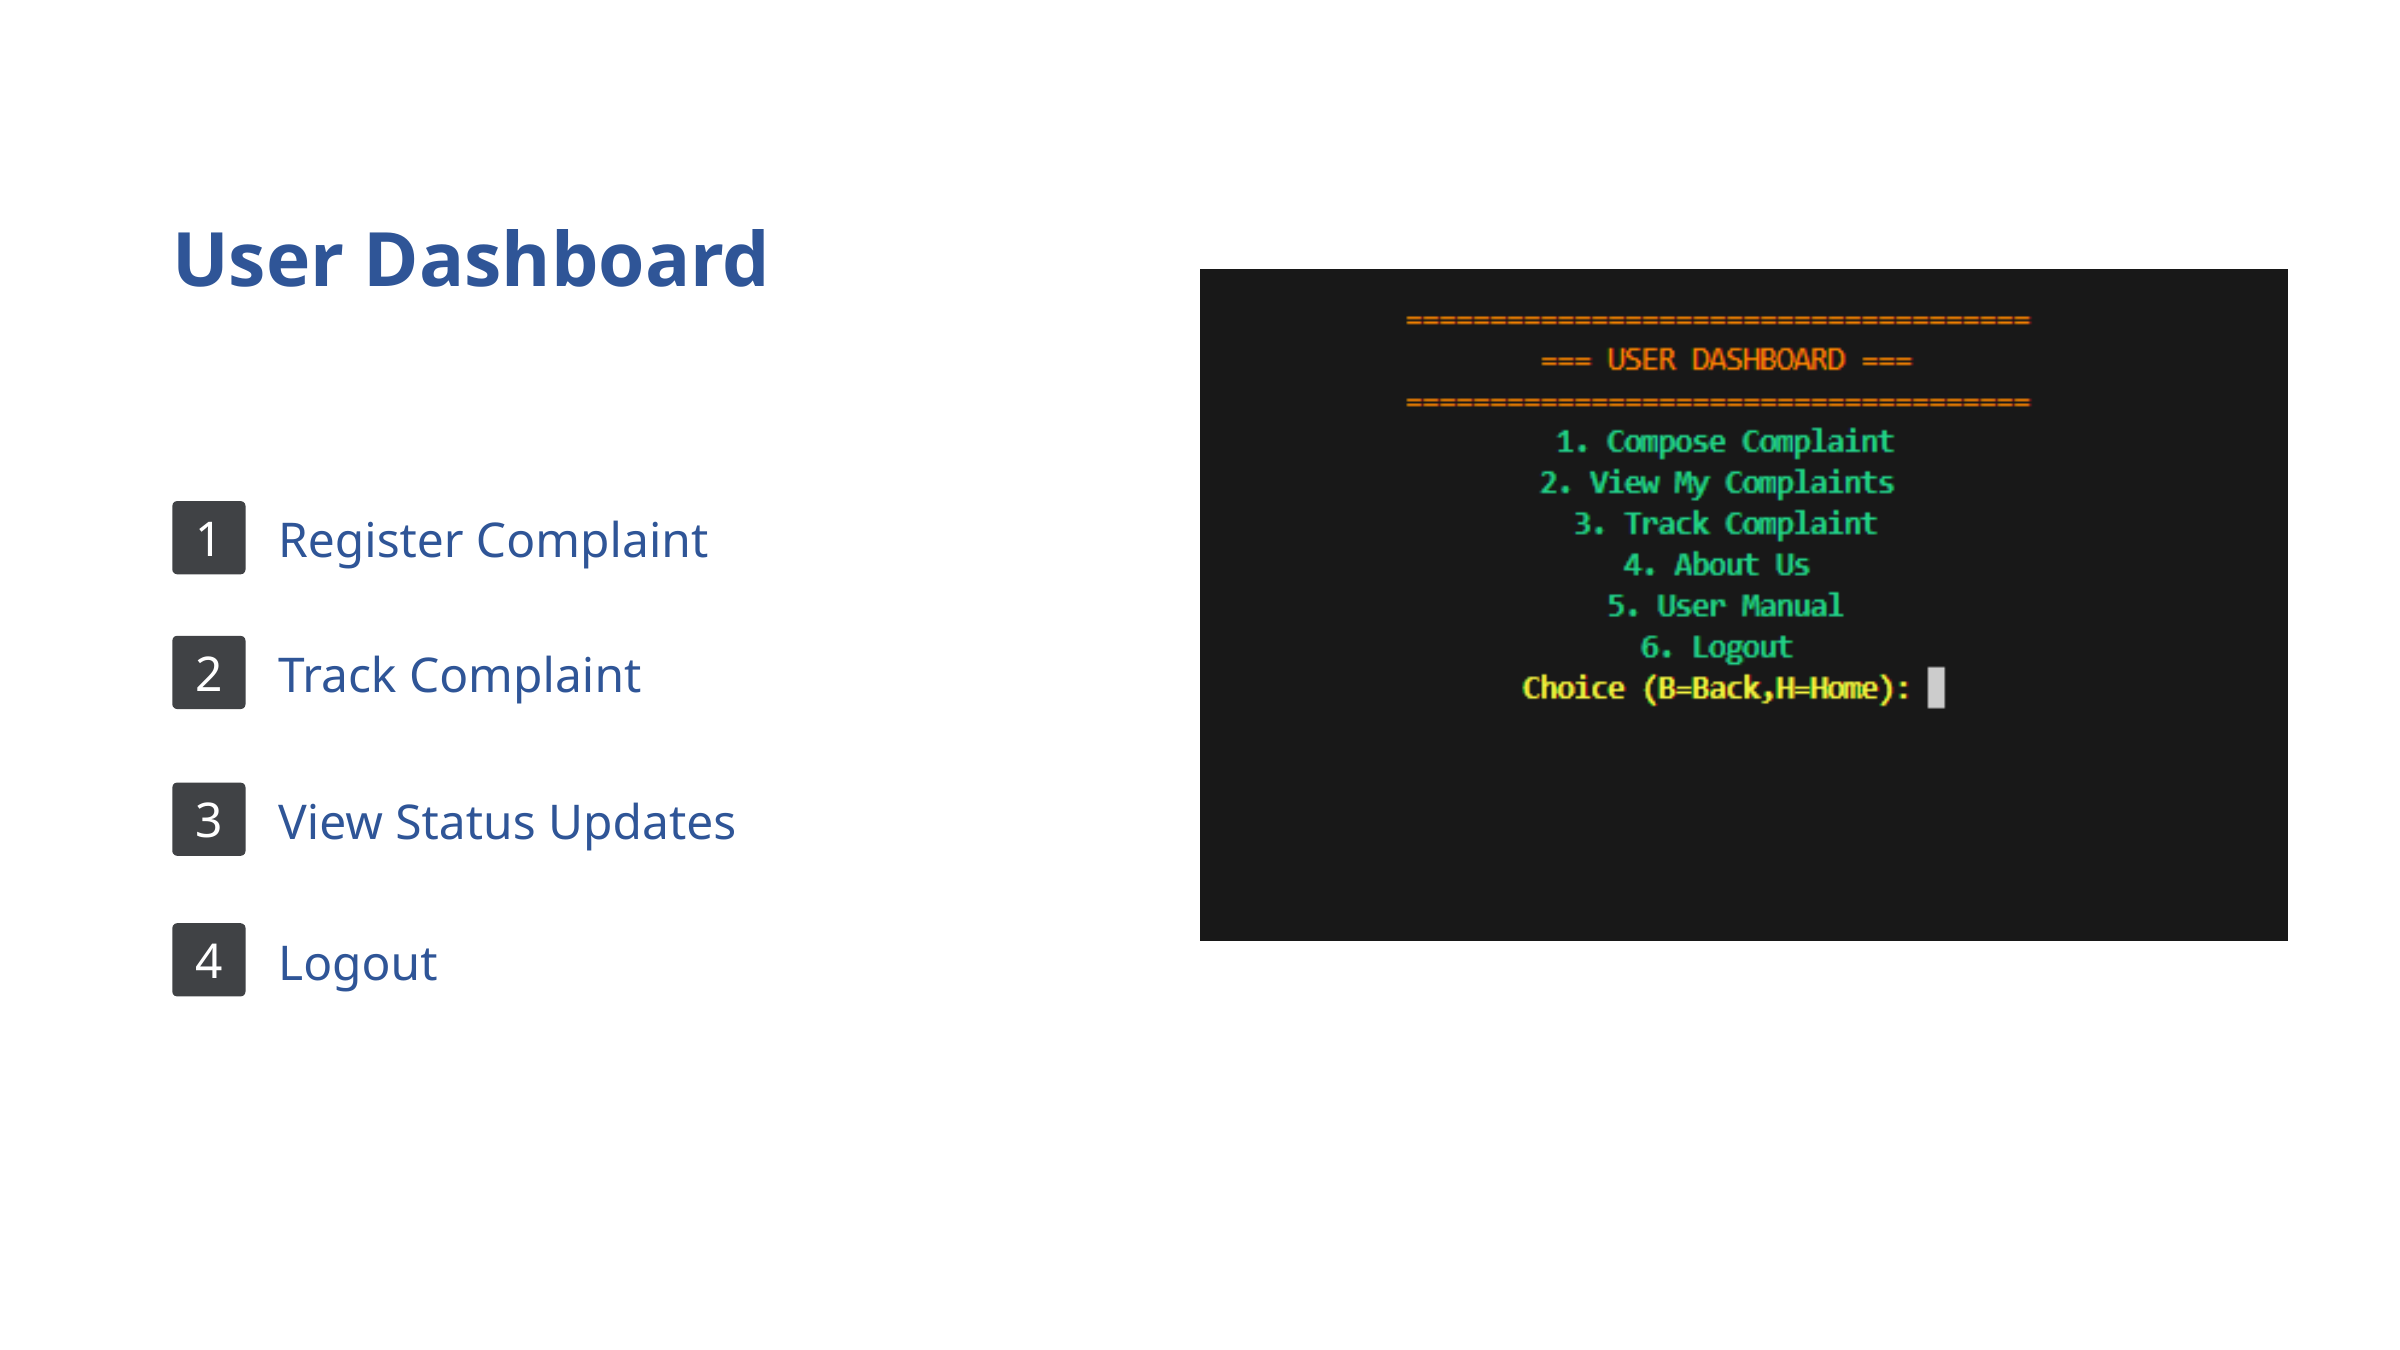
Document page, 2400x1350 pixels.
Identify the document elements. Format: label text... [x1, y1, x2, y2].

text_box View Status Updates [278, 788, 767, 850]
picture [1199, 269, 2288, 941]
text_box Track Complaint [278, 641, 767, 703]
text_box Register Complaint [278, 507, 767, 569]
text_box [172, 635, 246, 710]
text_box [172, 782, 246, 856]
text_box Logout [278, 929, 767, 991]
text_box [172, 501, 246, 575]
text_box User Dashboard [172, 251, 767, 347]
text_box 4 [184, 940, 234, 1002]
text_box 1 [184, 518, 234, 580]
text_box 2 [184, 652, 234, 714]
text_box [172, 923, 246, 997]
text_box 3 [184, 799, 234, 861]
